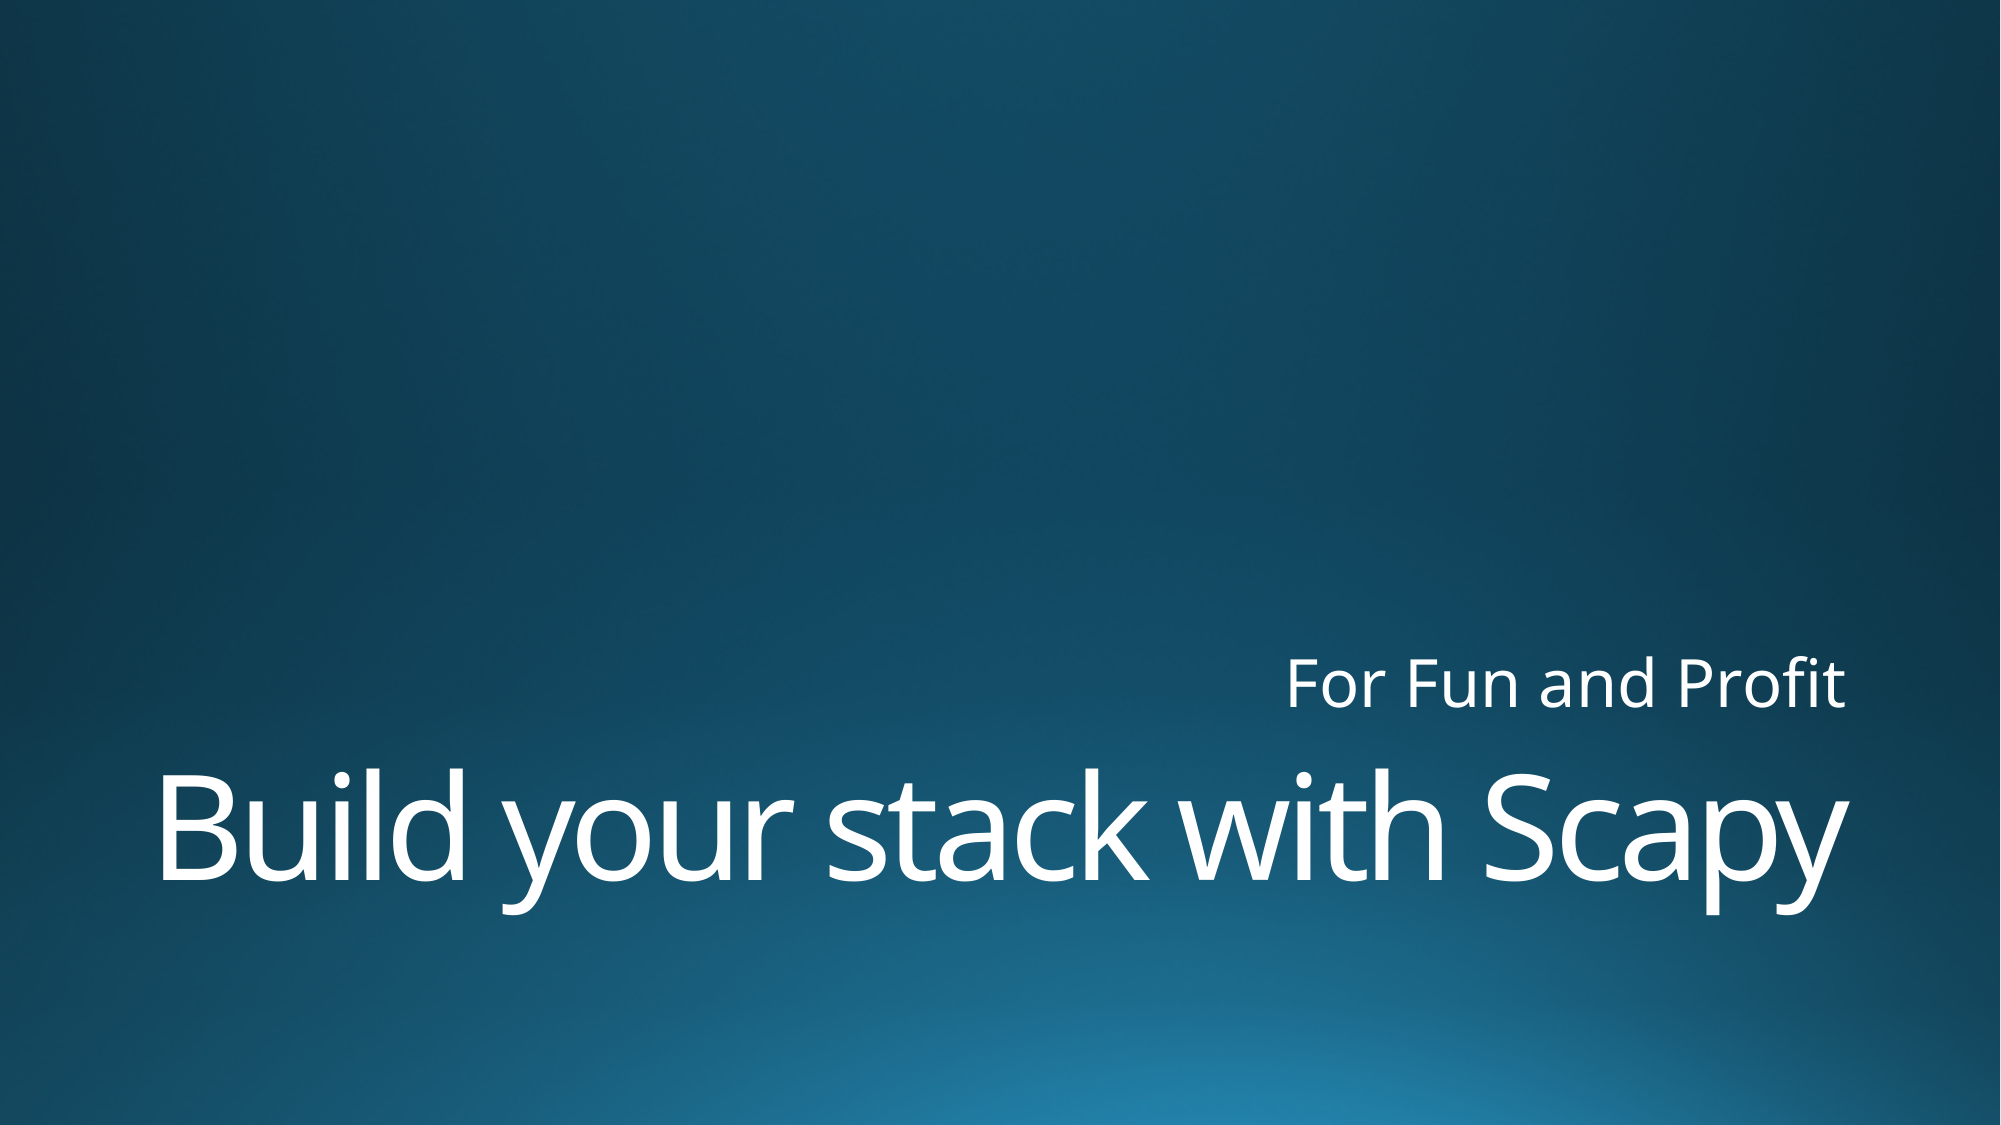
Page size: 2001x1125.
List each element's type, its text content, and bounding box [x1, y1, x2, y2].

title Build your stack with Scapy [0, 746, 2000, 1016]
picture [0, 0, 2001, 1125]
subtitle For Fun and Profit [362, 606, 1863, 730]
